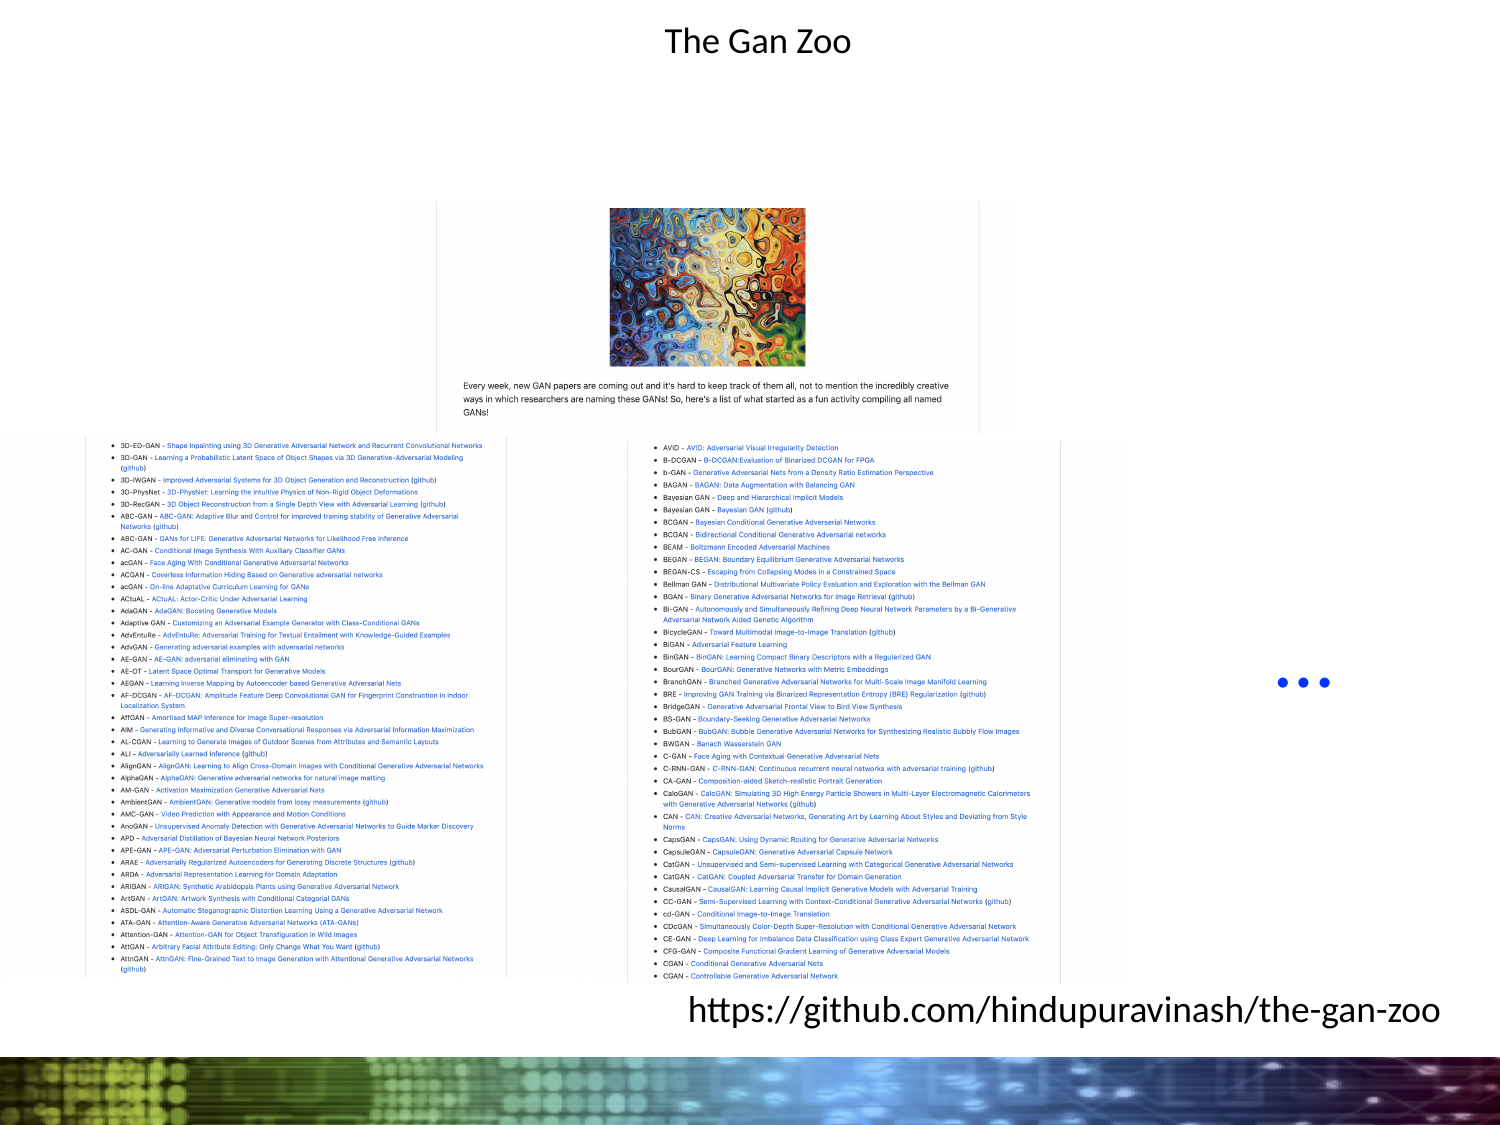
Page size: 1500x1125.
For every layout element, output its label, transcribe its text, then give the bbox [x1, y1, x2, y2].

text_box https://github.com/hindupuravinash/the-gan-zoo [673, 978, 1500, 1038]
text_box … [1261, 596, 1349, 712]
picture [403, 201, 1011, 434]
picture [0, 1057, 1500, 1125]
title The Gan Zoo [75, 9, 1443, 70]
picture [0, 435, 1123, 984]
